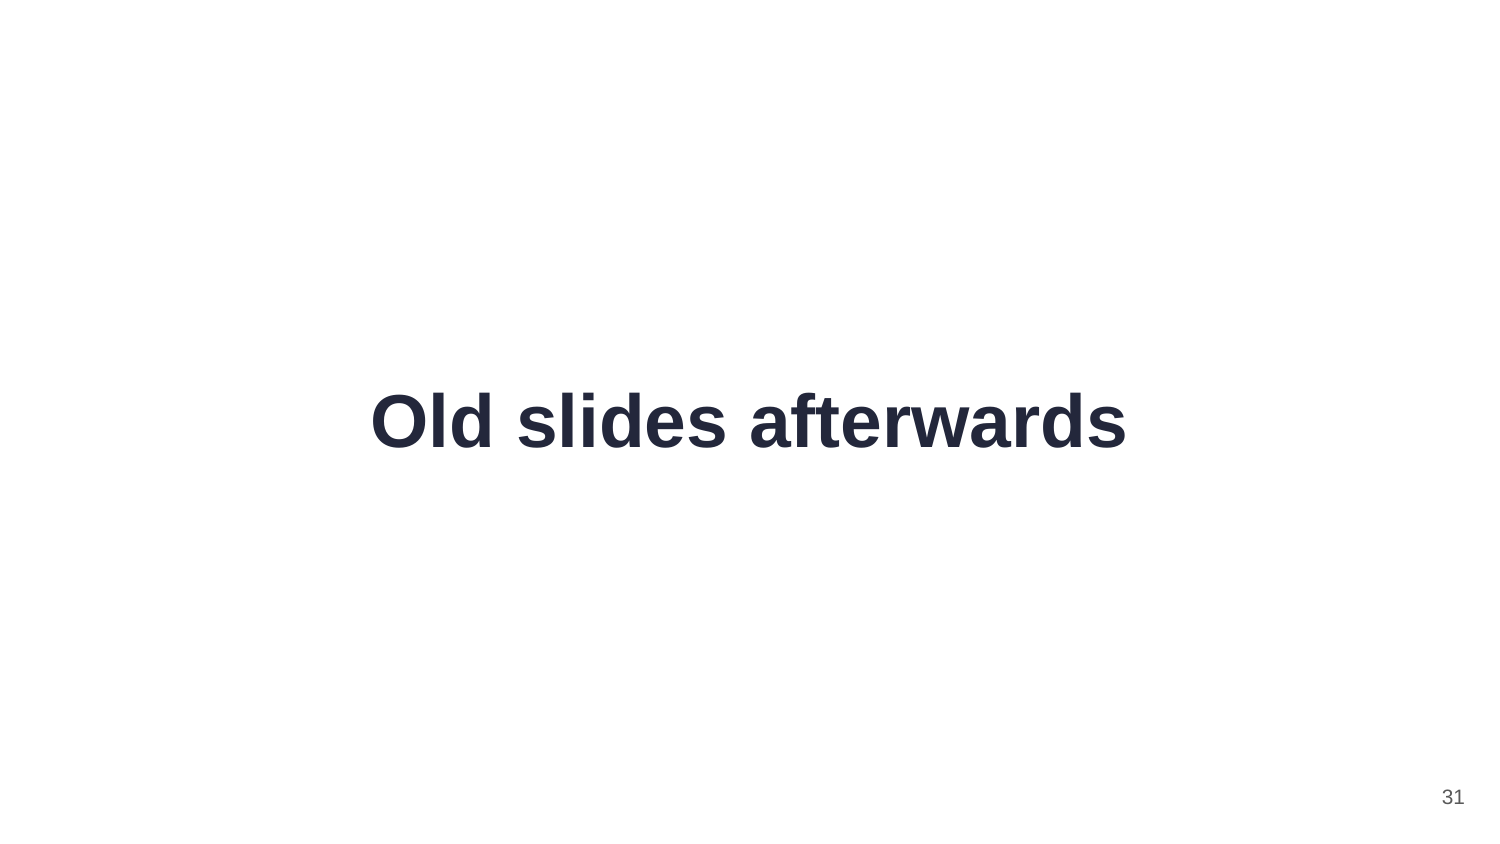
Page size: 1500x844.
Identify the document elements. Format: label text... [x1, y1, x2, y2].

slide_number ‹#› [1389, 764, 1480, 830]
title Old slides afterwards [51, 352, 1449, 491]
